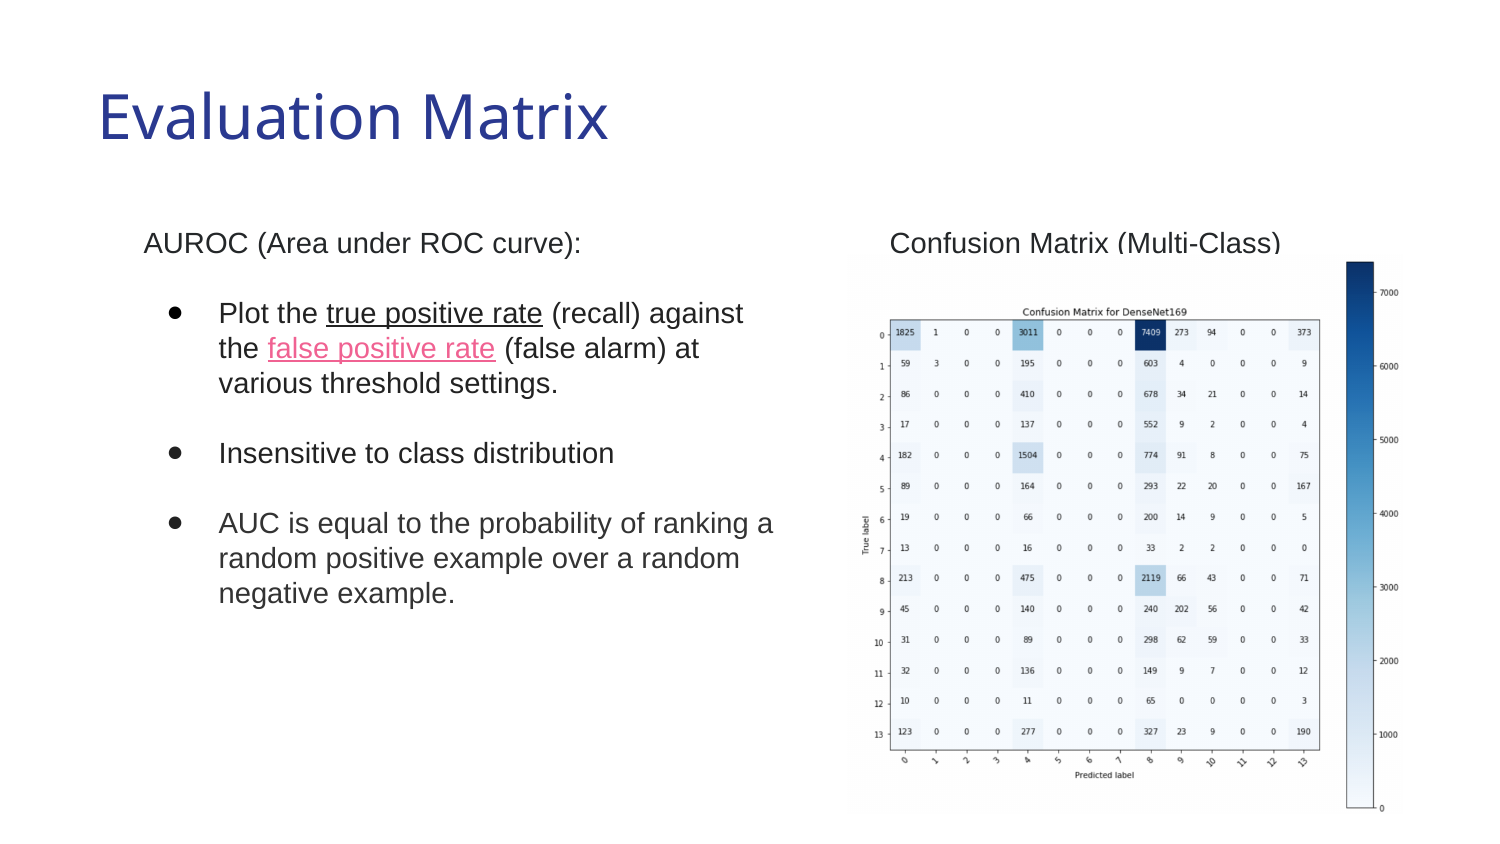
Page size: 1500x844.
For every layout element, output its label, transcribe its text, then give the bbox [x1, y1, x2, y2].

title Evaluation Matrix [82, 61, 1481, 162]
text_box Confusion Matrix (Multi-Class) [874, 209, 1351, 253]
text_box AUROC (Area under ROC curve): Plot the true positive rate (recall) against the false positive rate (false alarm) at various threshold settings. Insensitive to class distribution AUC is equal to the probability of ranking a random positive example over a random negative example. [128, 209, 793, 715]
picture [847, 254, 1404, 814]
